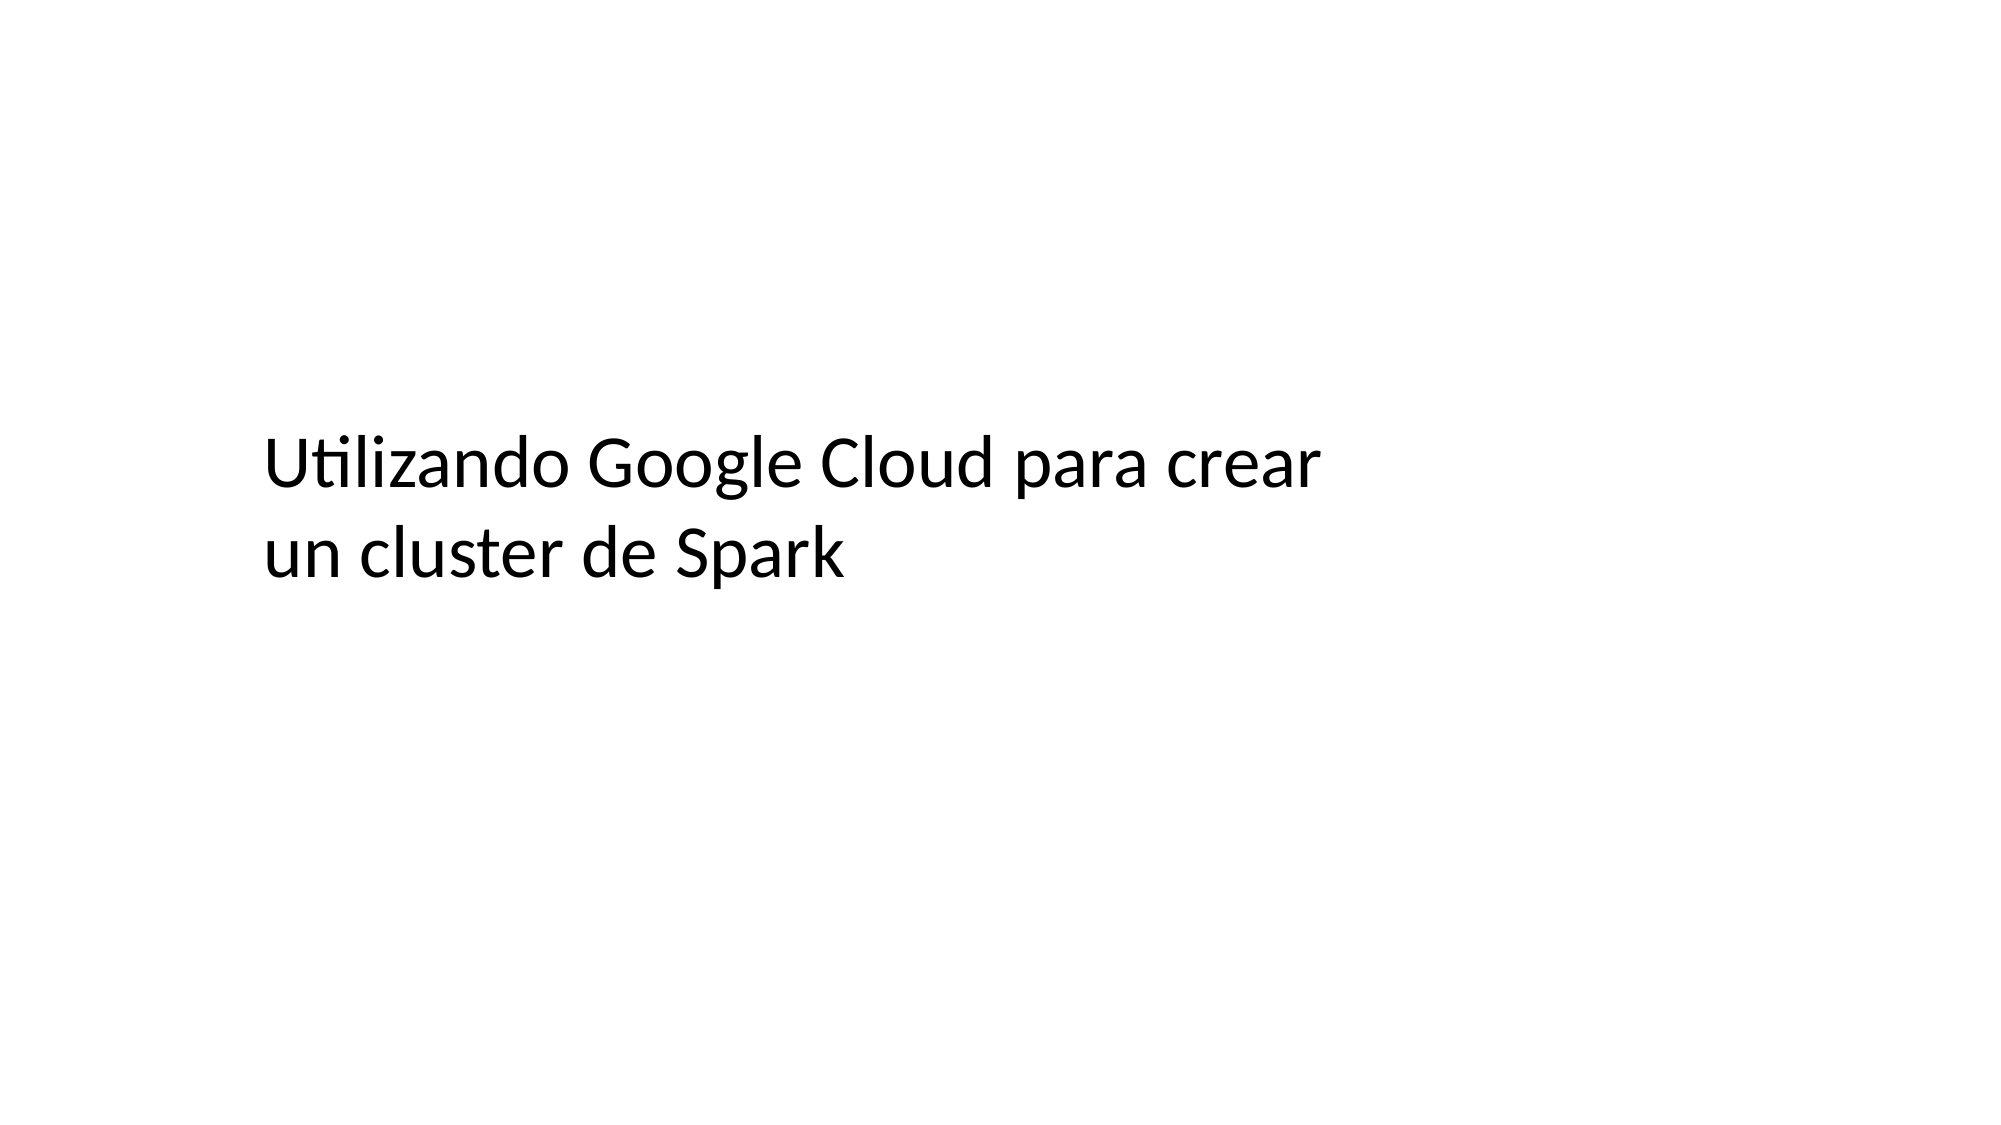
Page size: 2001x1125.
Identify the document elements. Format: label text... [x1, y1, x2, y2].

text_box Utilizando Google Cloud para crear un cluster de Spark [249, 405, 1376, 601]
